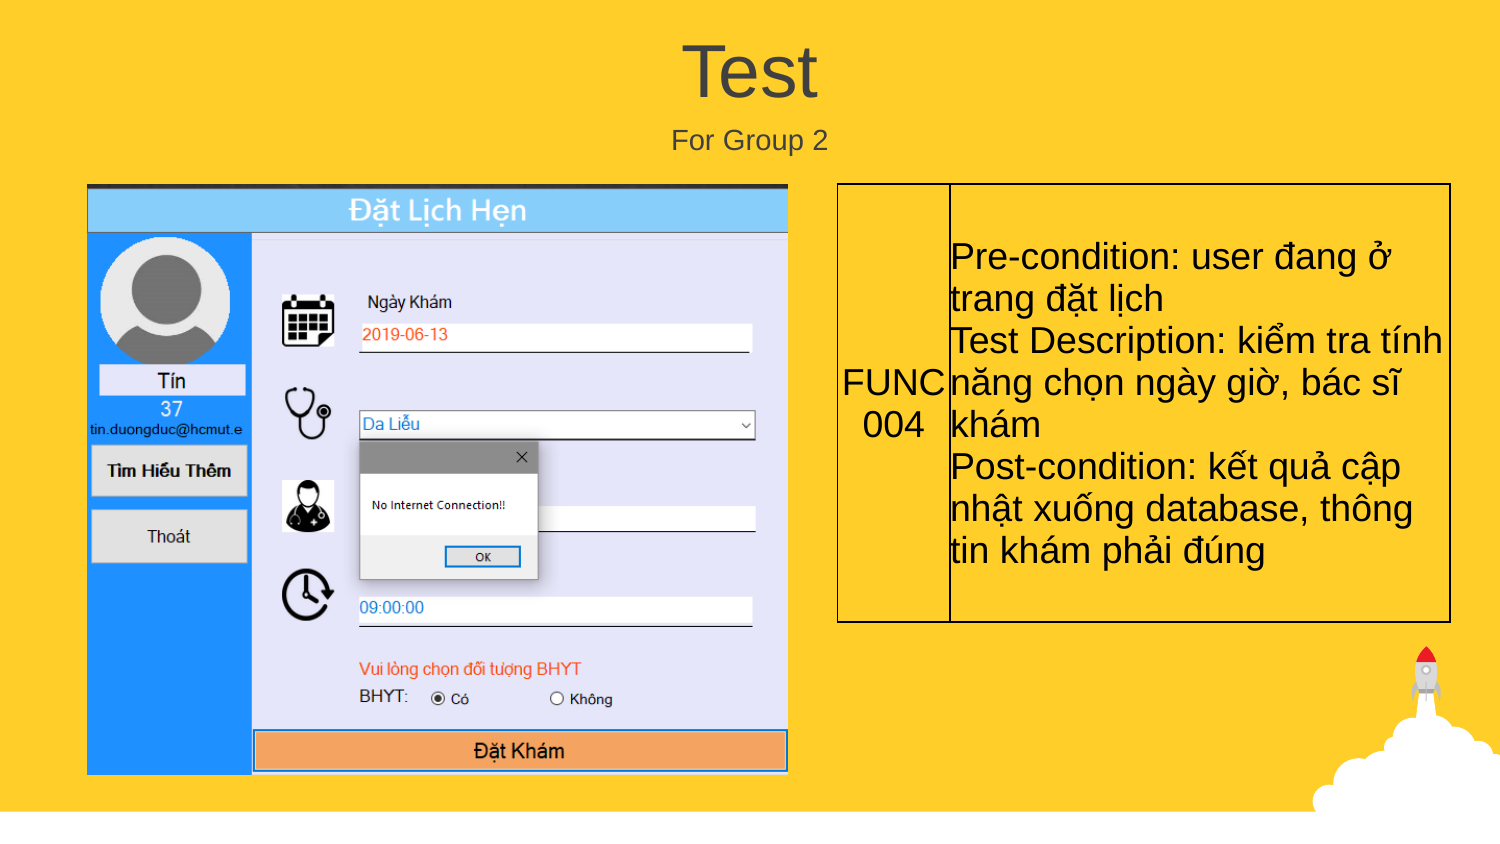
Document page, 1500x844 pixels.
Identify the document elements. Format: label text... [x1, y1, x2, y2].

table_header FUNC 004 [838, 185, 949, 621]
list For Group 2 [0, 114, 1500, 162]
list Test [0, 20, 1500, 114]
picture [87, 184, 788, 776]
table_header Pre-condition: user đang ở trang đặt lịch Test Description: kiểm tra tính năng chọn ngày giờ, bác sĩ khám Post-condition: kết quả cập nhật xuống database, thông tin khám phải đúng [951, 185, 1449, 621]
